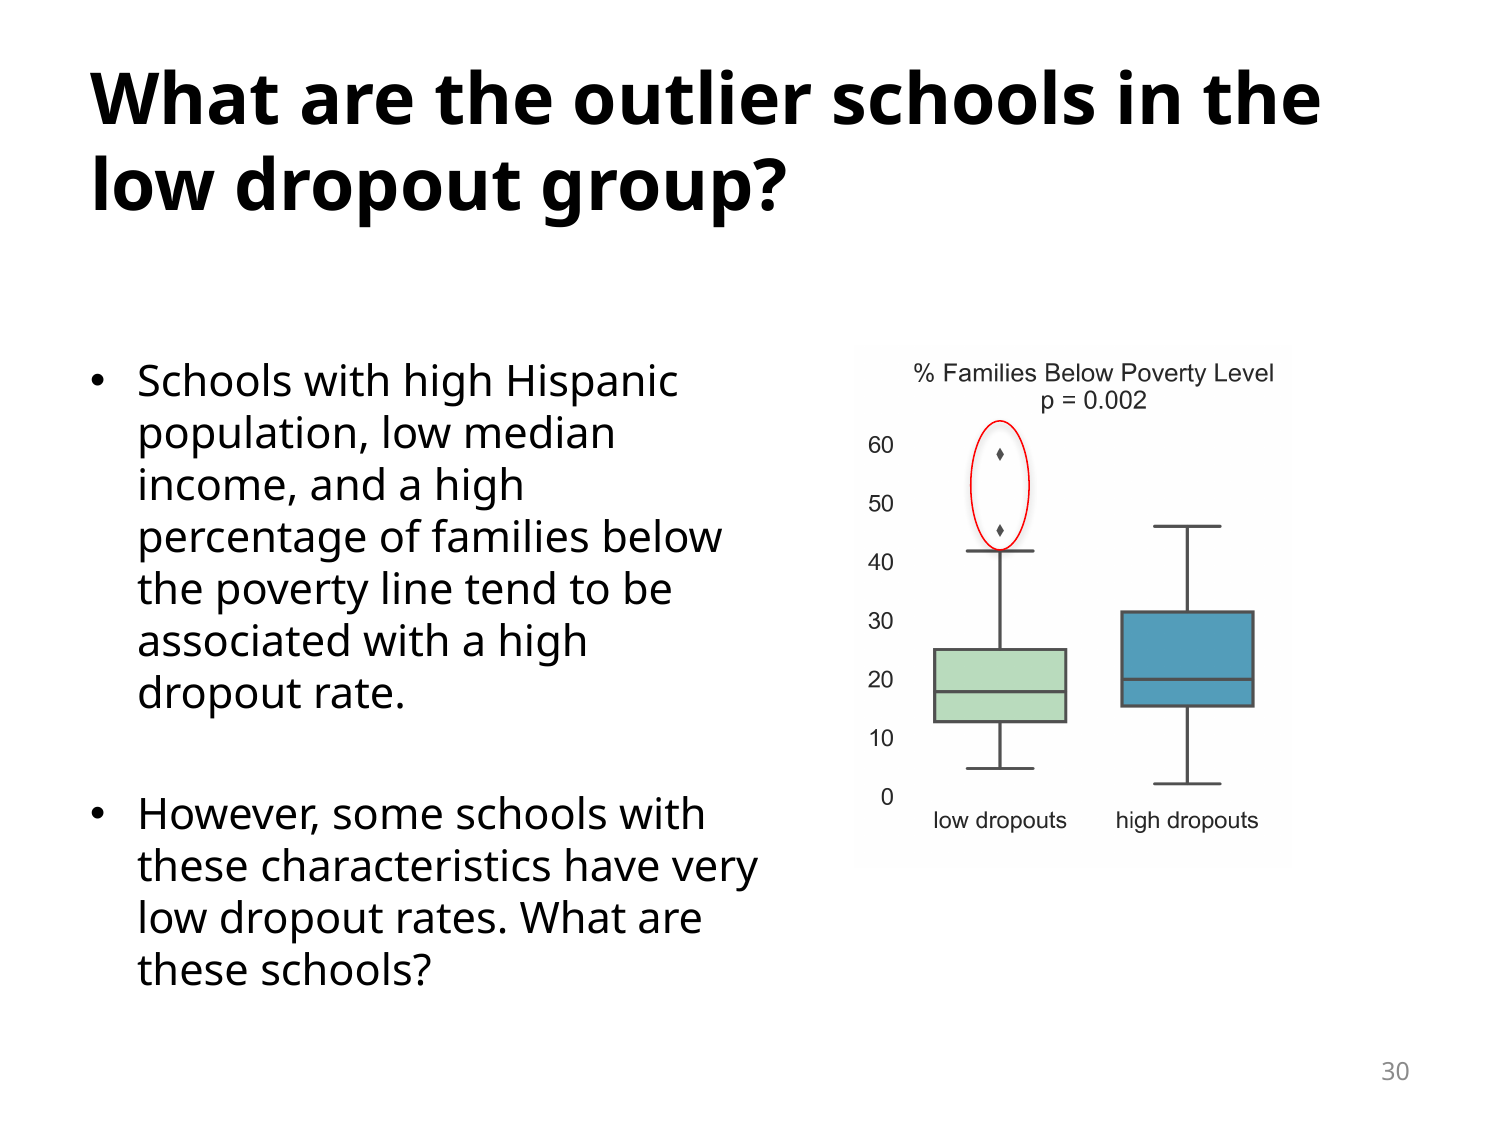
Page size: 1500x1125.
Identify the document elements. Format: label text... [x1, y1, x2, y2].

title What are the outlier schools in the low dropout group? [75, 45, 1425, 233]
slide_number 30 [1074, 1042, 1425, 1103]
picture [853, 345, 1292, 868]
list Schools with high Hispanic population, low median income, and a high percentage of families below the poverty line tend to be associated with a high dropout rate. However, some schools with these characteristics have very low dropout rates. What are these schools? [75, 345, 775, 1005]
